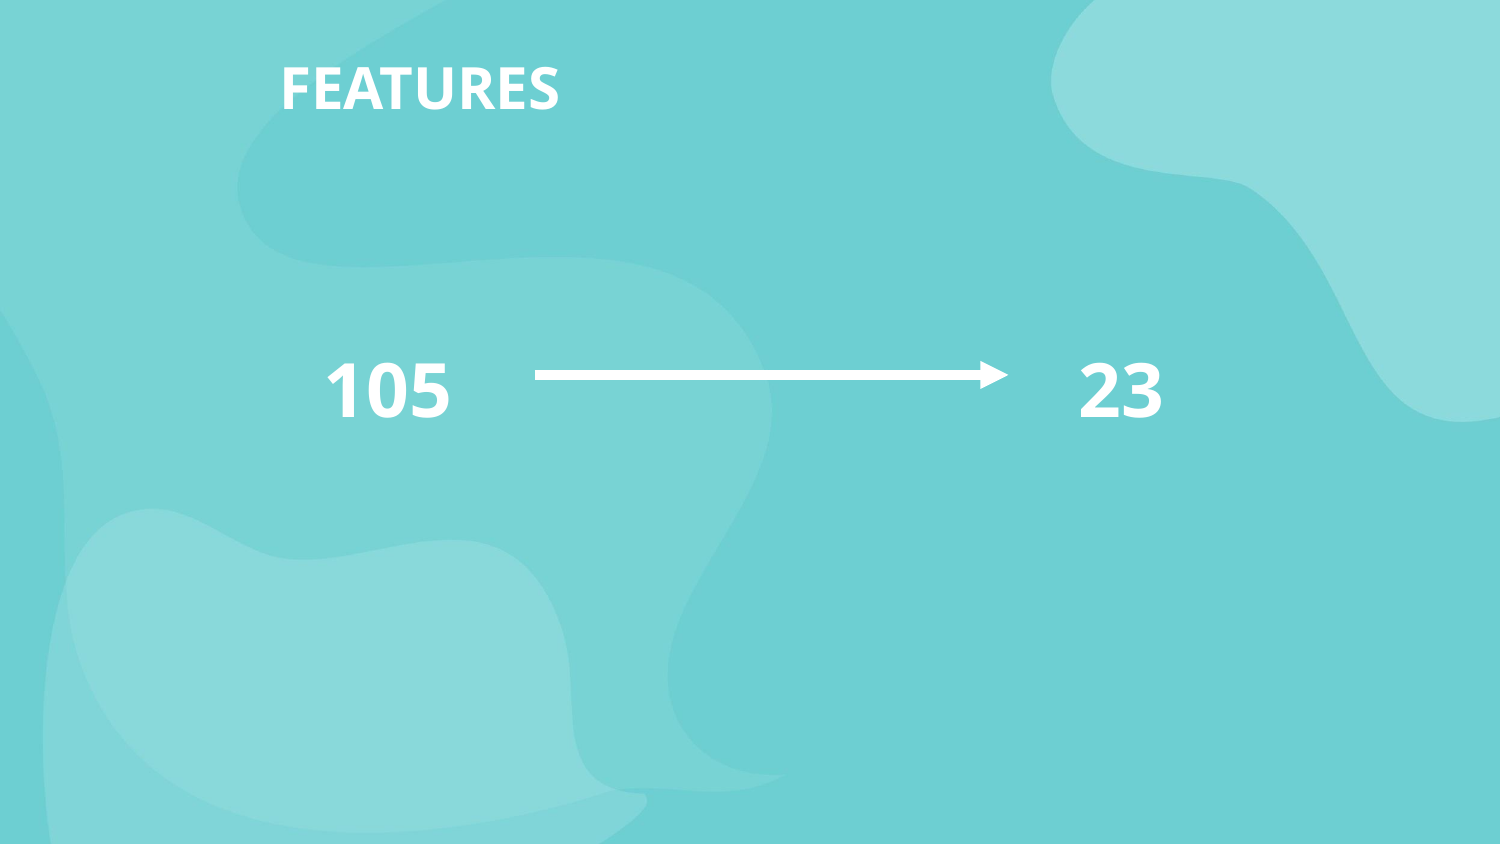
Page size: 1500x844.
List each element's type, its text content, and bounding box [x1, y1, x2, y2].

list 105 [284, 327, 492, 422]
title FEATURES [162, 36, 678, 131]
picture [0, 0, 1500, 844]
text_box 23 [1008, 327, 1216, 422]
